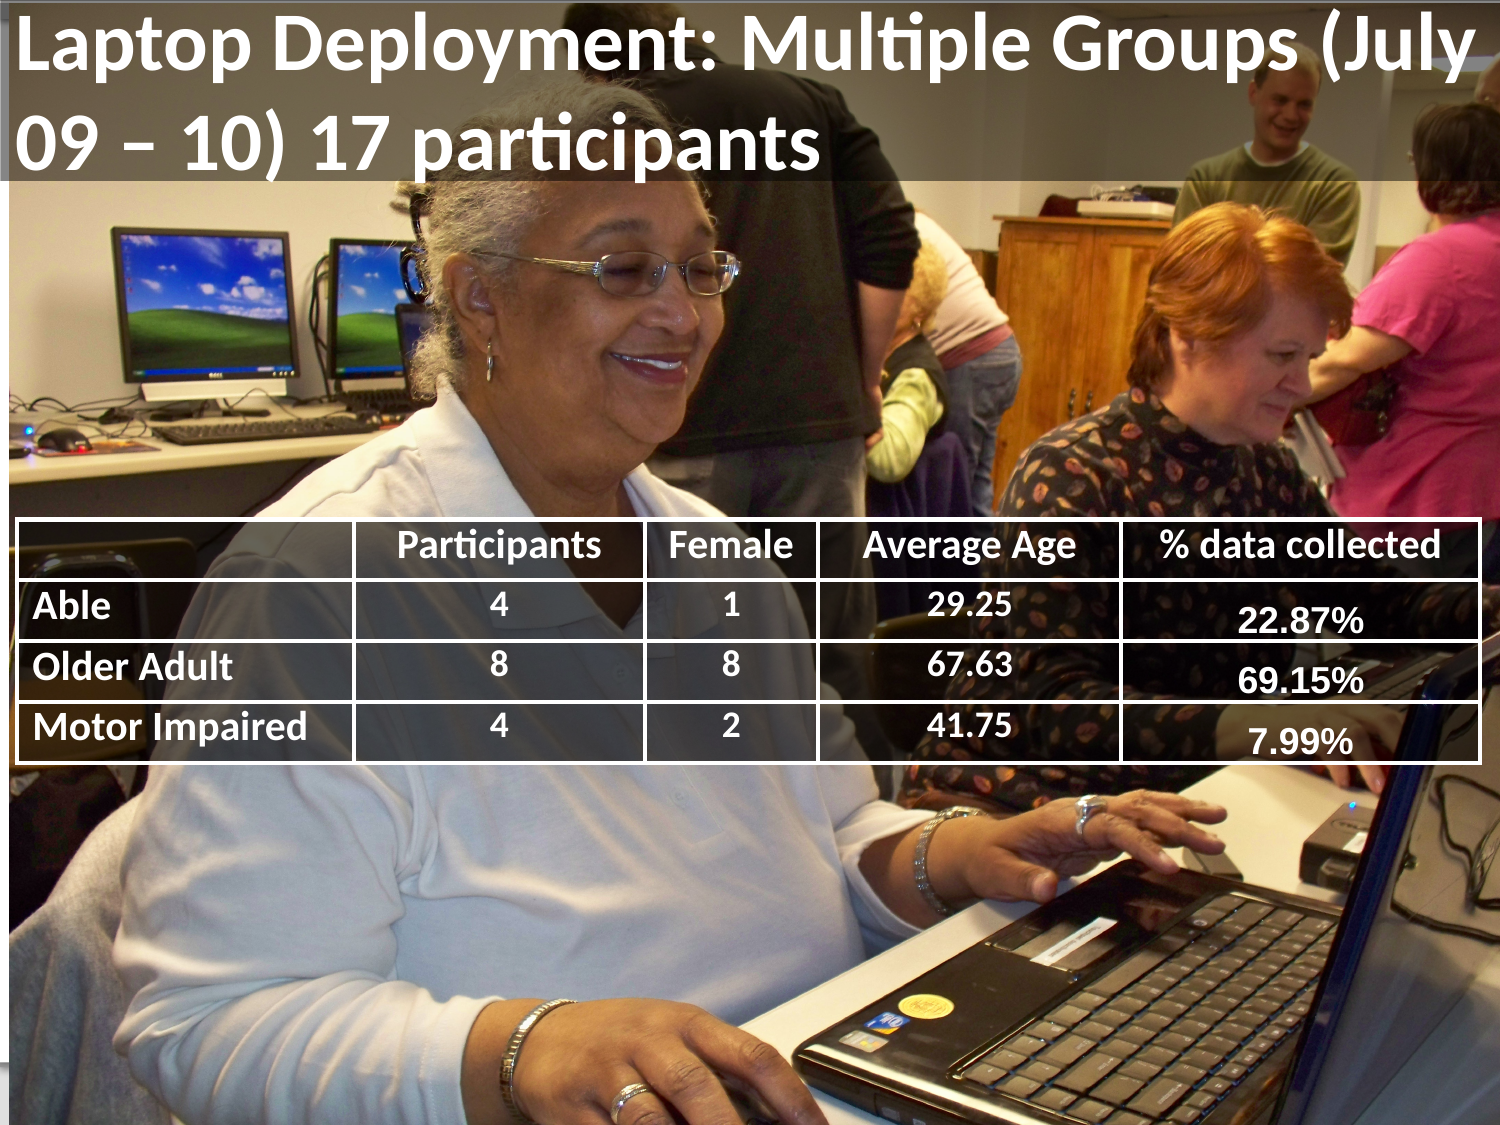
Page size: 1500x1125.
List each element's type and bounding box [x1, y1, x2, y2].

list [0, 2, 1500, 1125]
